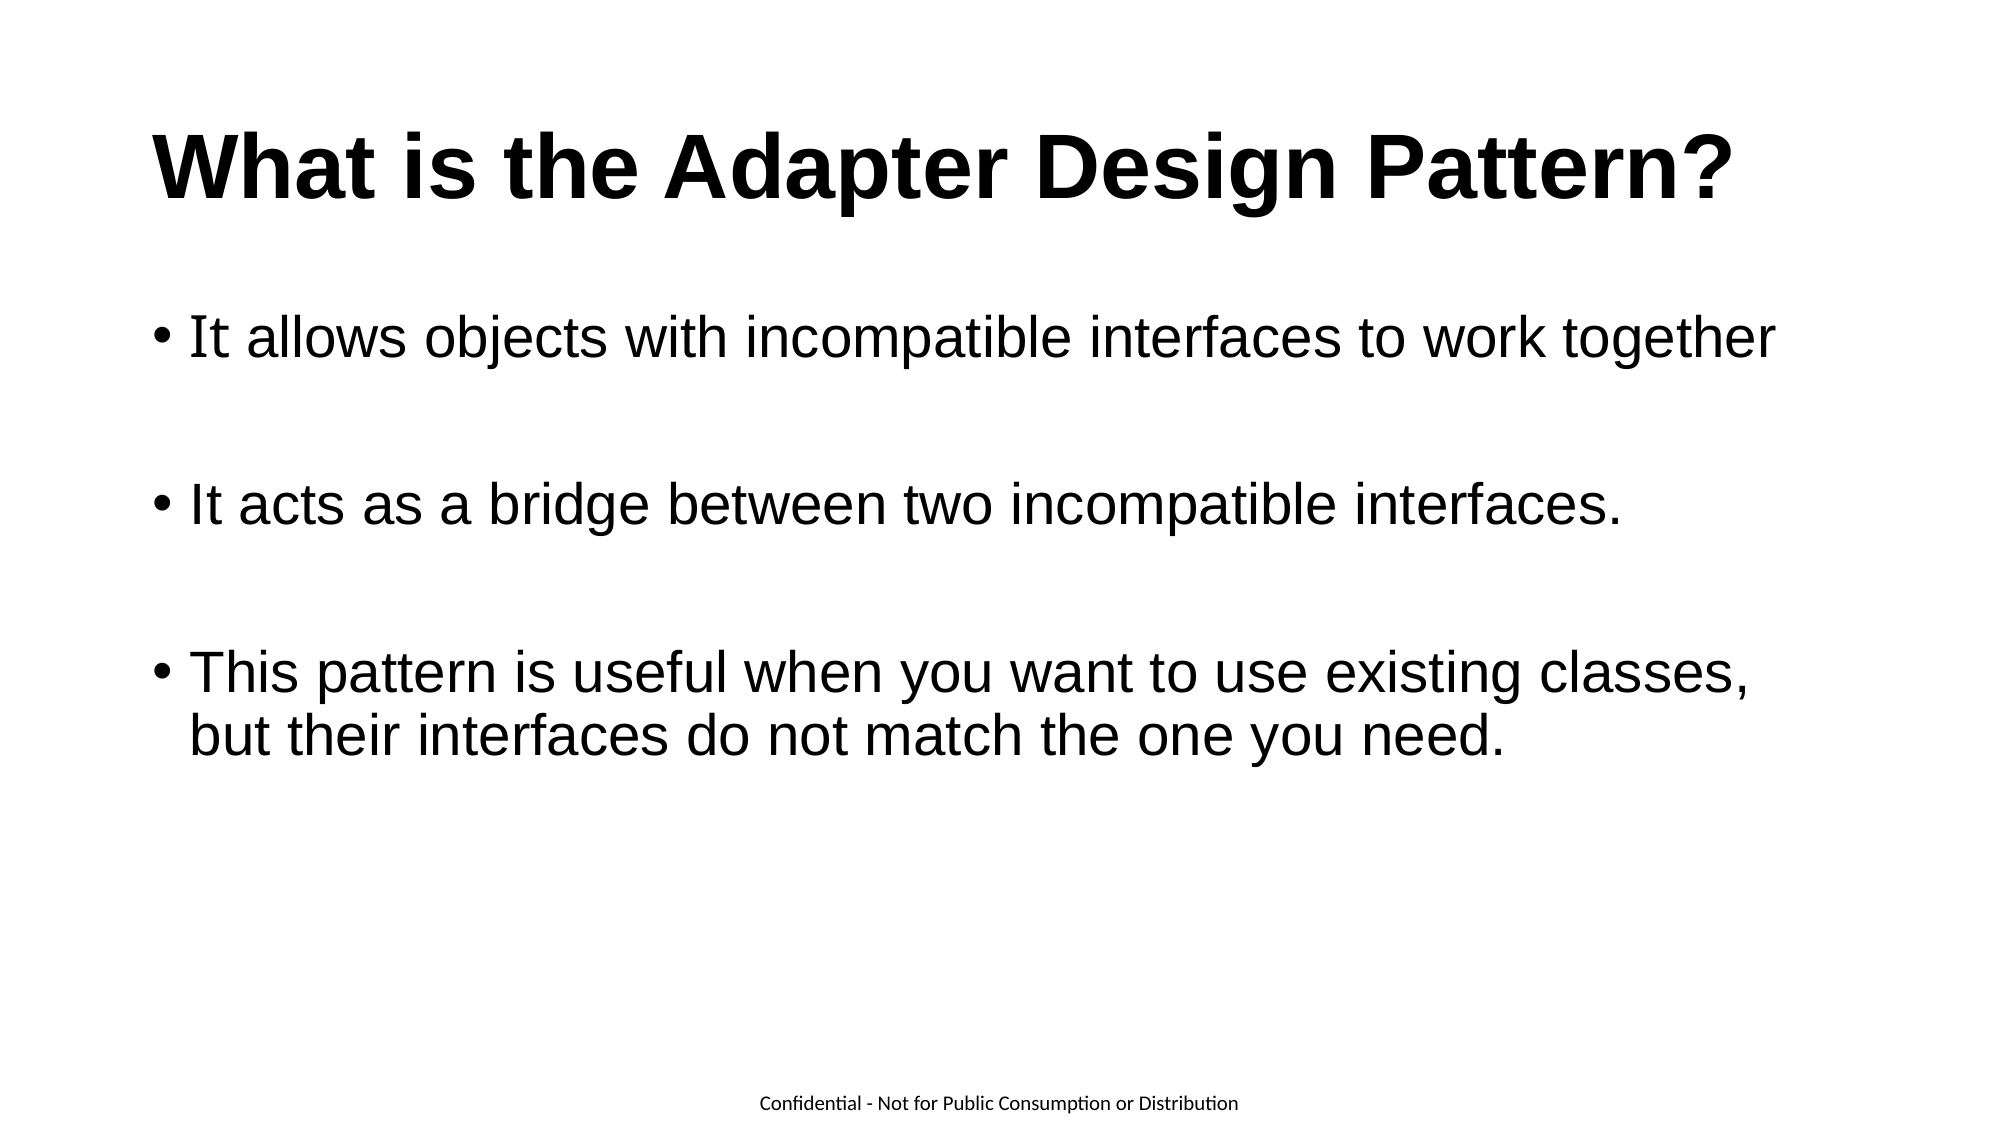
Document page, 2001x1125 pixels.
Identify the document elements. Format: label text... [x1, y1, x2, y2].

title What is the Adapter Design Pattern? [137, 59, 1863, 278]
list It allows objects with incompatible interfaces to work together It acts as a bridge between two incompatible interfaces. This pattern is useful when you want to use existing classes, but their interfaces do not match the one you need. [137, 299, 1863, 1014]
